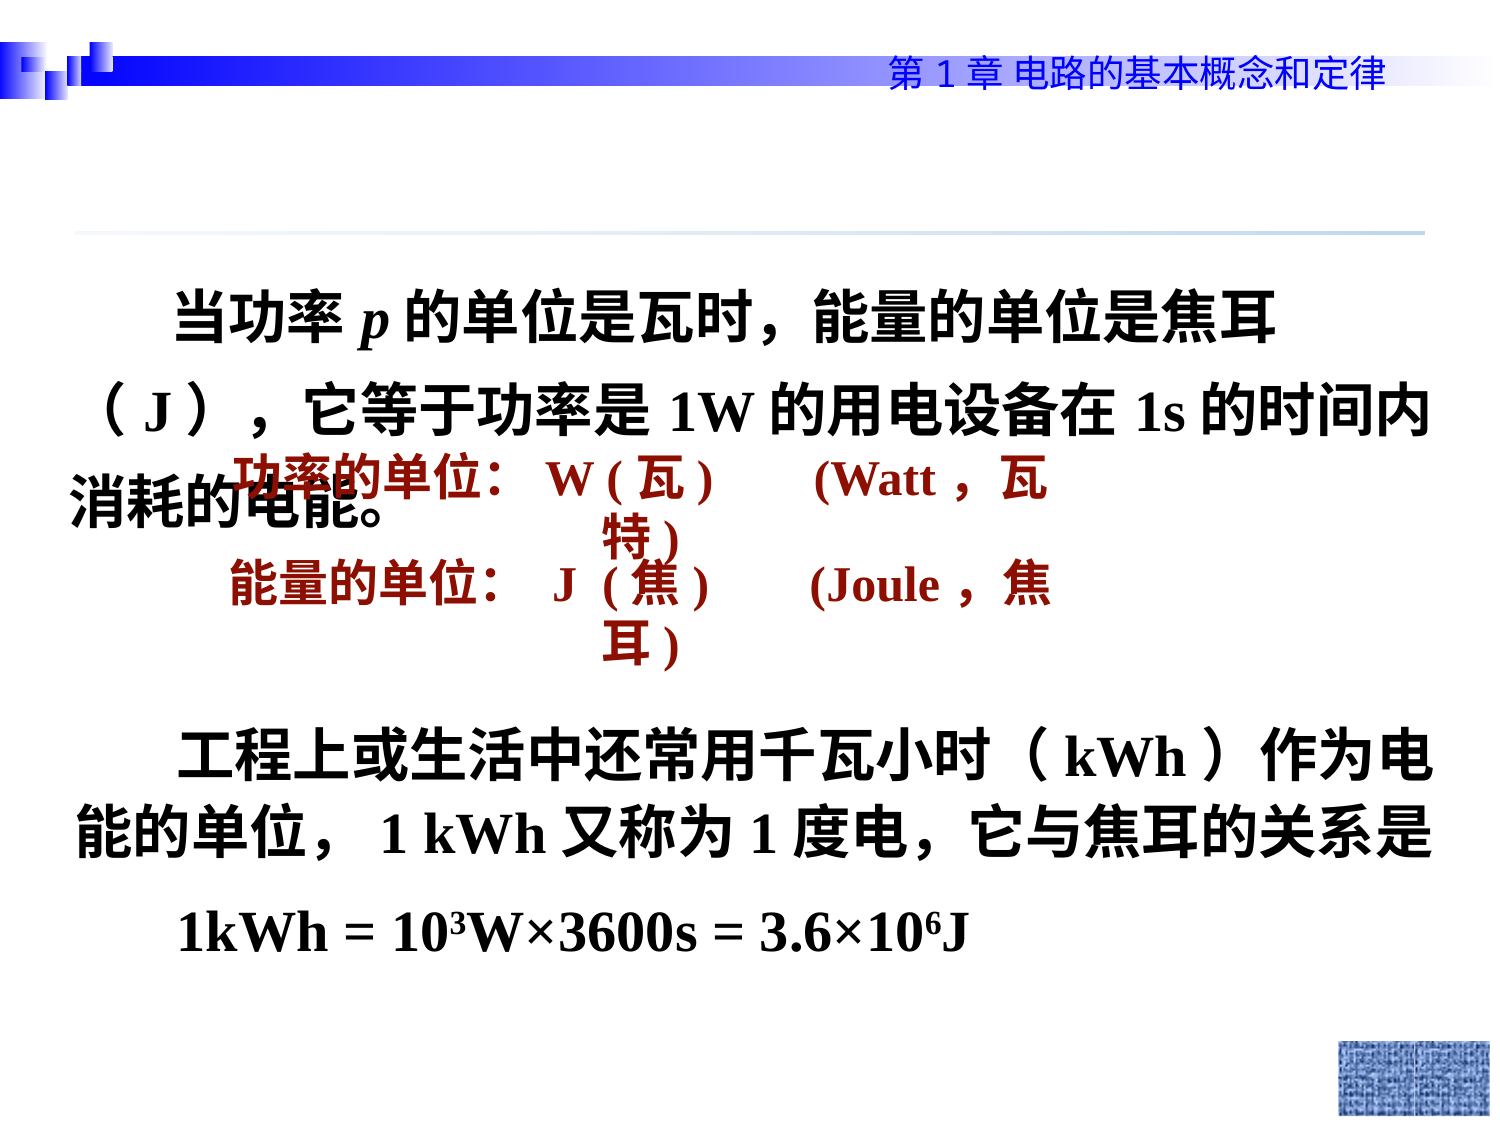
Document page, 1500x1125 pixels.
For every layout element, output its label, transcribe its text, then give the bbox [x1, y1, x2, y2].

text_box 工程上或生活中还常用千瓦小时（kWh）作为电能的单位，1 kWh又称为1度电，它与焦耳的关系是 1kWh = 103W×3600s = 3.6×106J [59, 704, 1459, 988]
list 当功率p的单位是瓦时，能量的单位是焦耳（J），它等于功率是1W的用电设备在1s的时间内消耗的电能。 [53, 255, 1453, 693]
text_box 能量的单位： J (焦) (Joule，焦耳) [183, 543, 1098, 679]
text_box [1414, 1041, 1490, 1117]
text_box R1 [939, 65, 943, 85]
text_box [771, 57, 775, 85]
text_box [1338, 1041, 1414, 1117]
text_box [855, 57, 859, 85]
text_box 功率的单位：W (瓦) (Watt，瓦特) [183, 438, 1098, 543]
